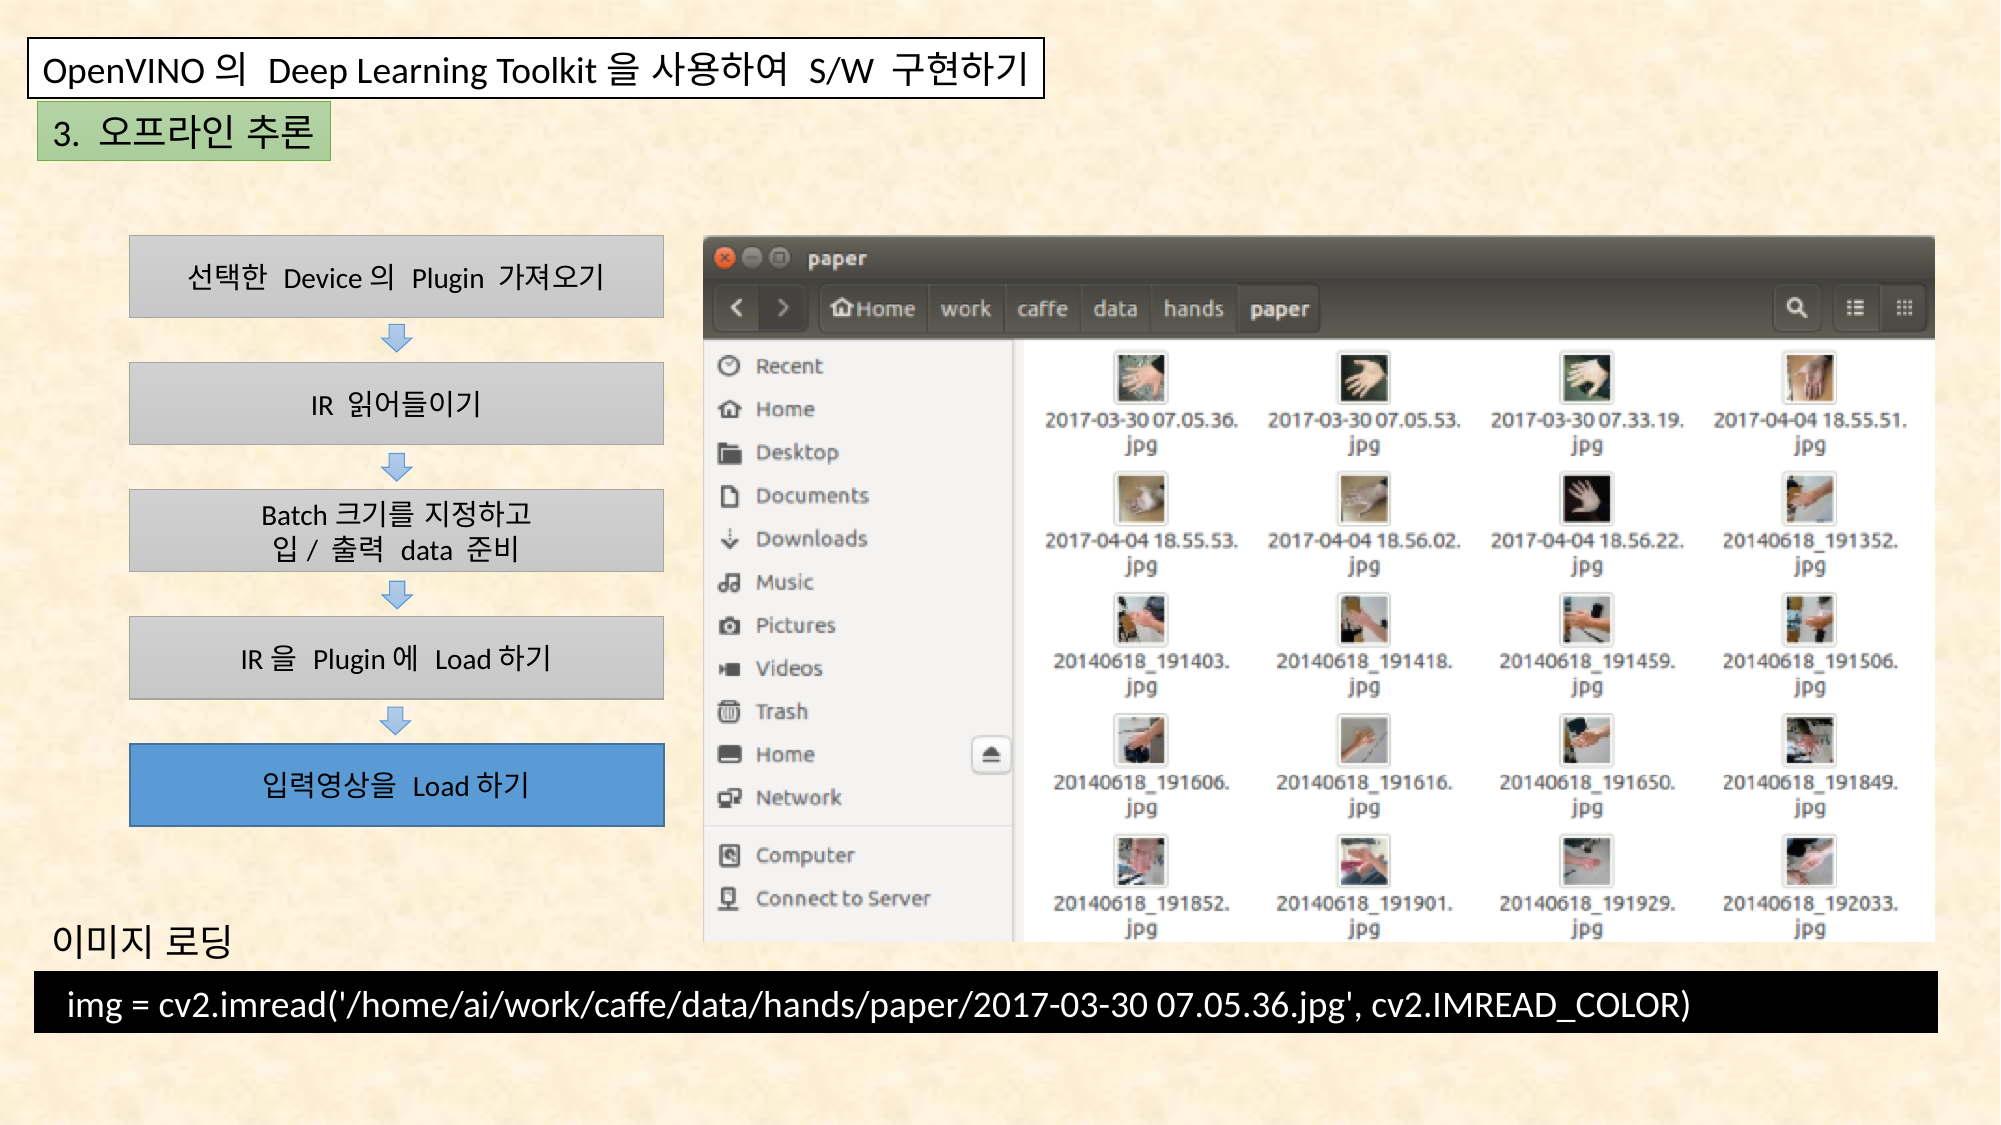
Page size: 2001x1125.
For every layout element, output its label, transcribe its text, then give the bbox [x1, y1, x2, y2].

text_box 이미지 로딩 [36, 911, 1835, 972]
text_box [380, 452, 414, 482]
text_box 입력영상을 Load하기 [129, 743, 665, 827]
text_box img = cv2.imread('/home/ai/work/caffe/data/hands/paper/2017-03-30 07.05.36.jpg', cv2.IMREAD_COLOR) [34, 971, 1938, 1033]
text_box [378, 706, 412, 736]
text_box 선택한 Device의 Plugin 가져오기 [129, 235, 664, 318]
text_box IR 읽어들이기 [129, 362, 664, 445]
text_box OpenVINO의 Deep Learning Toolkit을 사용하여 S/W 구현하기 [27, 37, 1045, 99]
text_box 3. 오프라인 추론 [37, 101, 331, 161]
picture [0, 0, 2001, 1125]
text_box Batch크기를 지정하고 입/ 출력 data 준비 [129, 489, 664, 572]
text_box [380, 323, 414, 353]
text_box IR을 Plugin에 Load하기 [129, 616, 664, 700]
text_box [380, 580, 414, 610]
